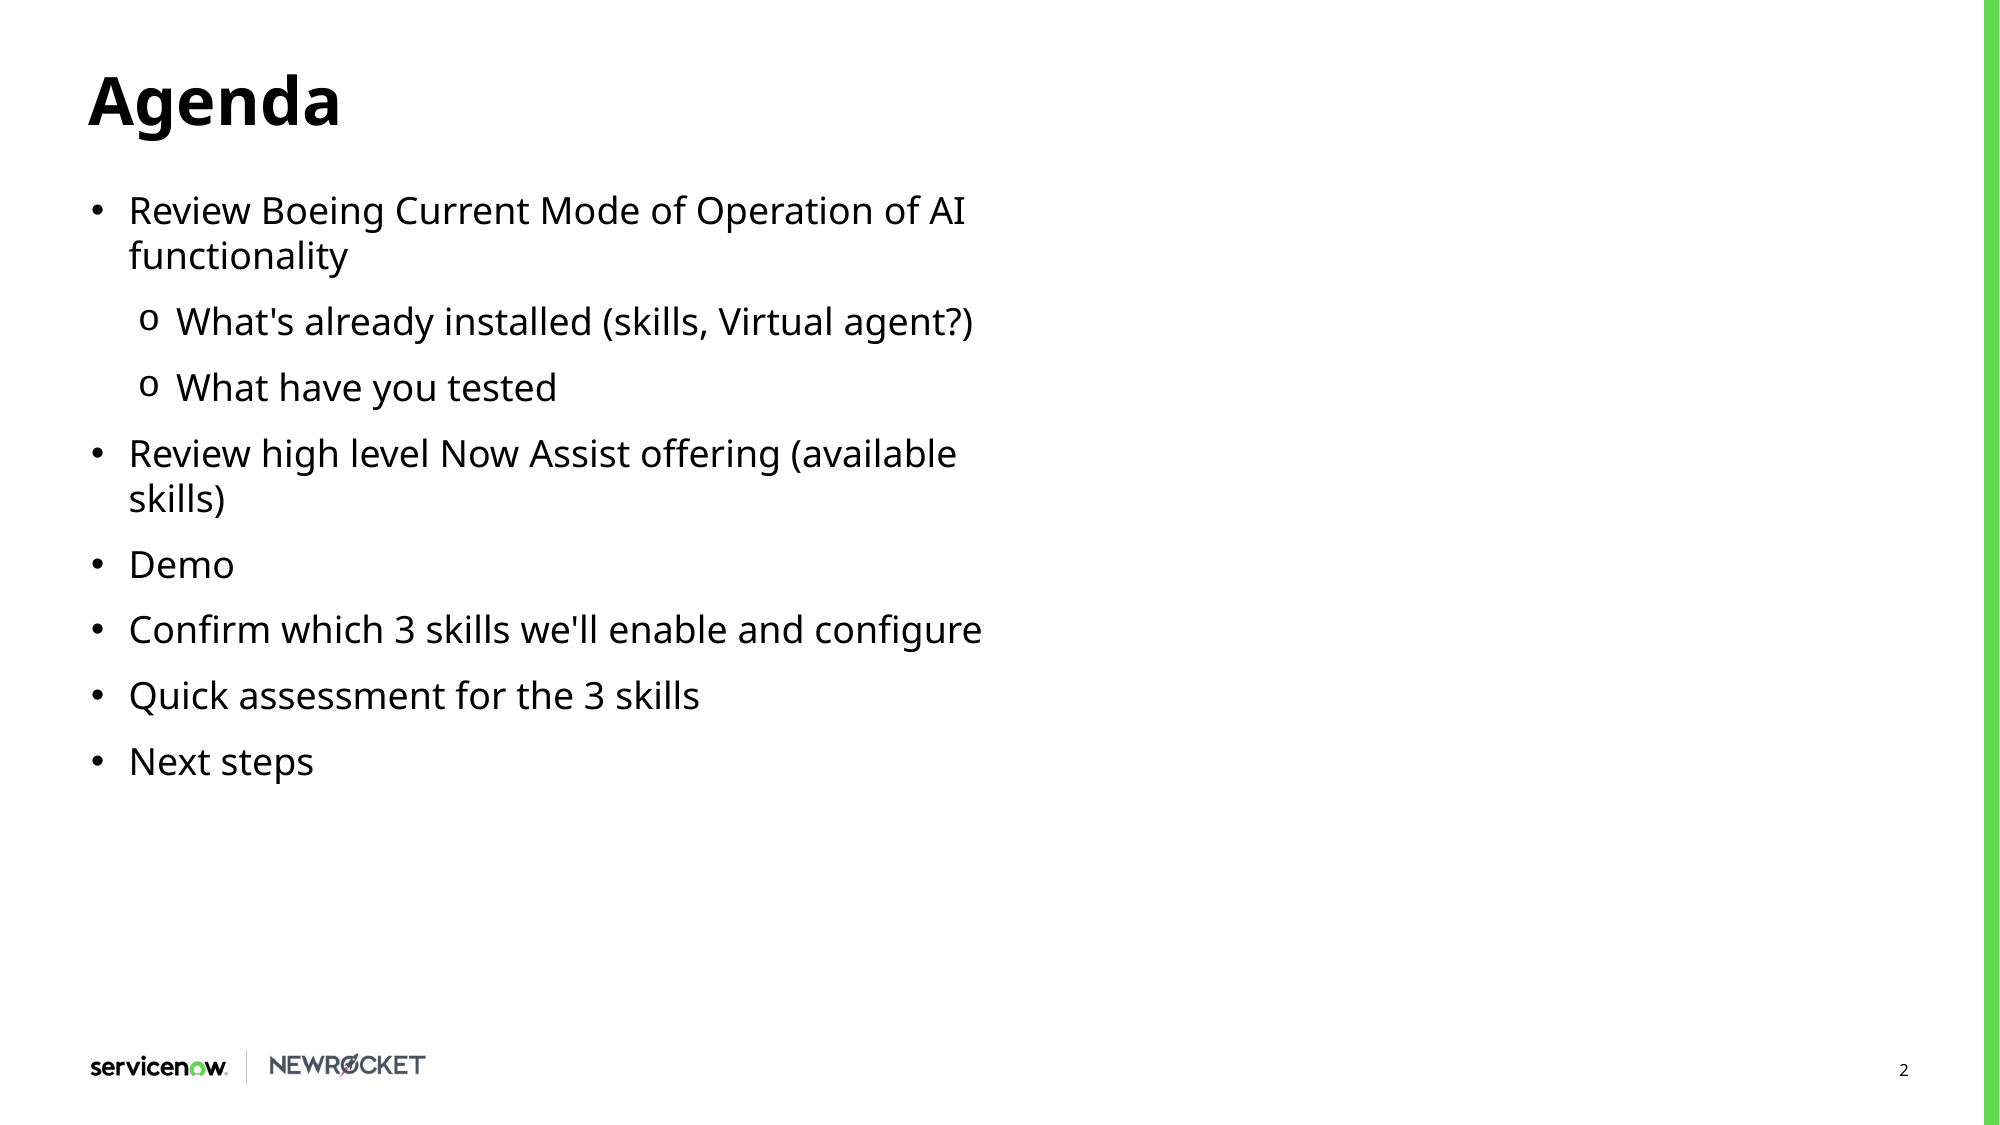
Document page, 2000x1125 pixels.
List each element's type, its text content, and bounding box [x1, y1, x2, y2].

picture [78, 1042, 240, 1089]
title Agenda [73, 51, 1910, 157]
picture [252, 1037, 446, 1092]
list Review Boeing Current Mode of Operation of AI functionality What's already installed (skills, Virtual agent?) What have you tested Review high level Now Assist offering (available skills) Demo Confirm which 3 skills we'll enable and configure Quick assessment for the 3 skills Next steps [76, 179, 1916, 924]
